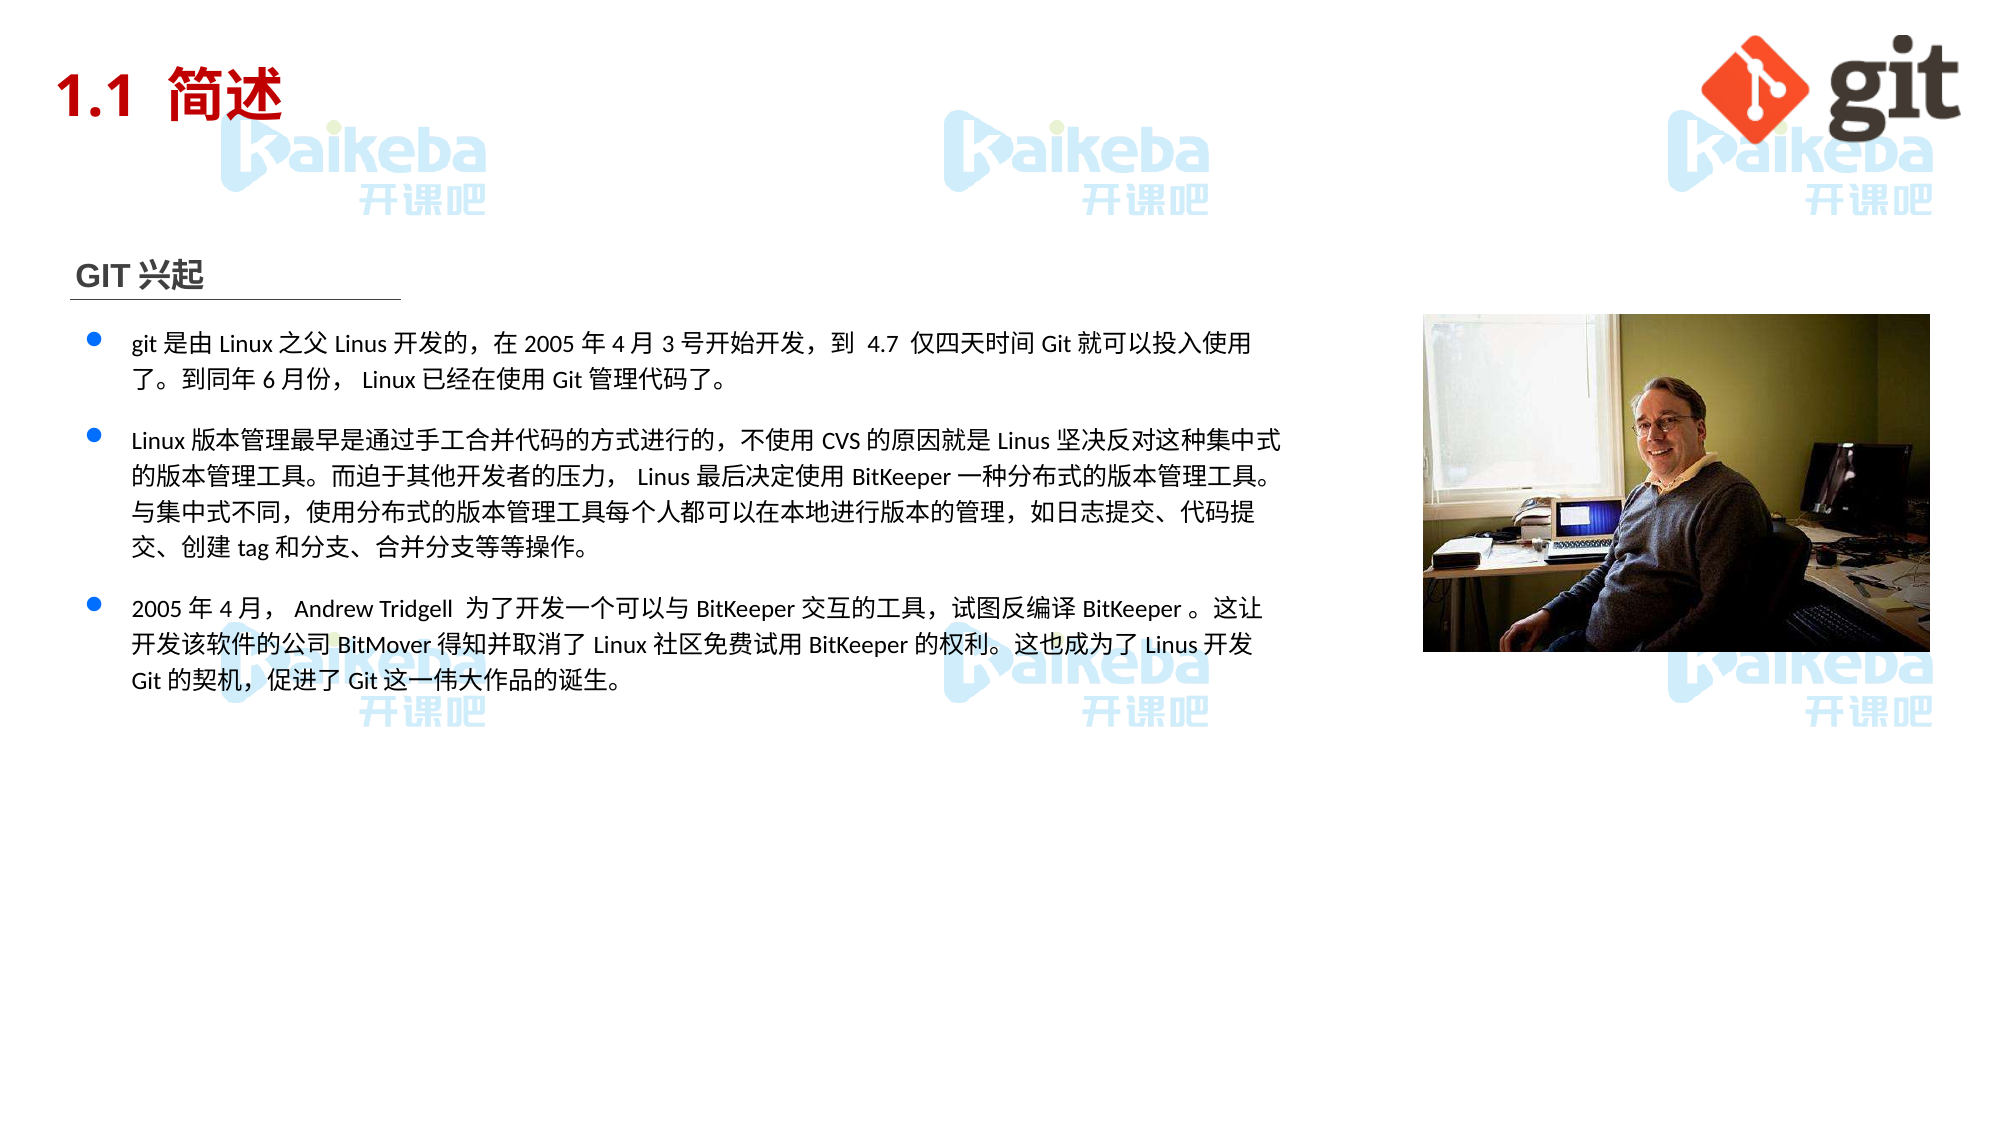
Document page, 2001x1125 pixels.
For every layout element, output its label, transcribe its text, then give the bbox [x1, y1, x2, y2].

text_box git是由Linux之父Linus开发的，在2005年4月3号开始开发，到 4.7 仅四天时间Git就可以投入使用了。到同年6月份，Linux已经在使用Git管理代码了。 Linux版本管理最早是通过手工合并代码的方式进行的，不使用CVS的原因就是Linus坚决反对这种集中式的版本管理工具。而迫于其他开发者的压力，Linus最后决定使用BitKeeper一种分布式的版本管理工具。与集中式不同，使用分布式的版本管理工具每个人都可以在本地进行版本的管理，如日志提交、代码提交、创建tag和分支、合并分支等等操作。 2005年4月，Andrew Tridgell 为了开发一个可以与BitKeeper交互的工具，试图反编译BitKeeper。这让开发该软件的公司BitMover得知并取消了Linux社区免费试用BitKeeper的权利。这也成为了Linus开发Git的契机，促进了Git这一伟大作品的诞生。 [69, 314, 1302, 702]
text_box 1.1 简述 [39, 51, 1700, 145]
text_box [63, 235, 401, 300]
picture [1700, 35, 1961, 145]
picture [1423, 313, 1931, 652]
